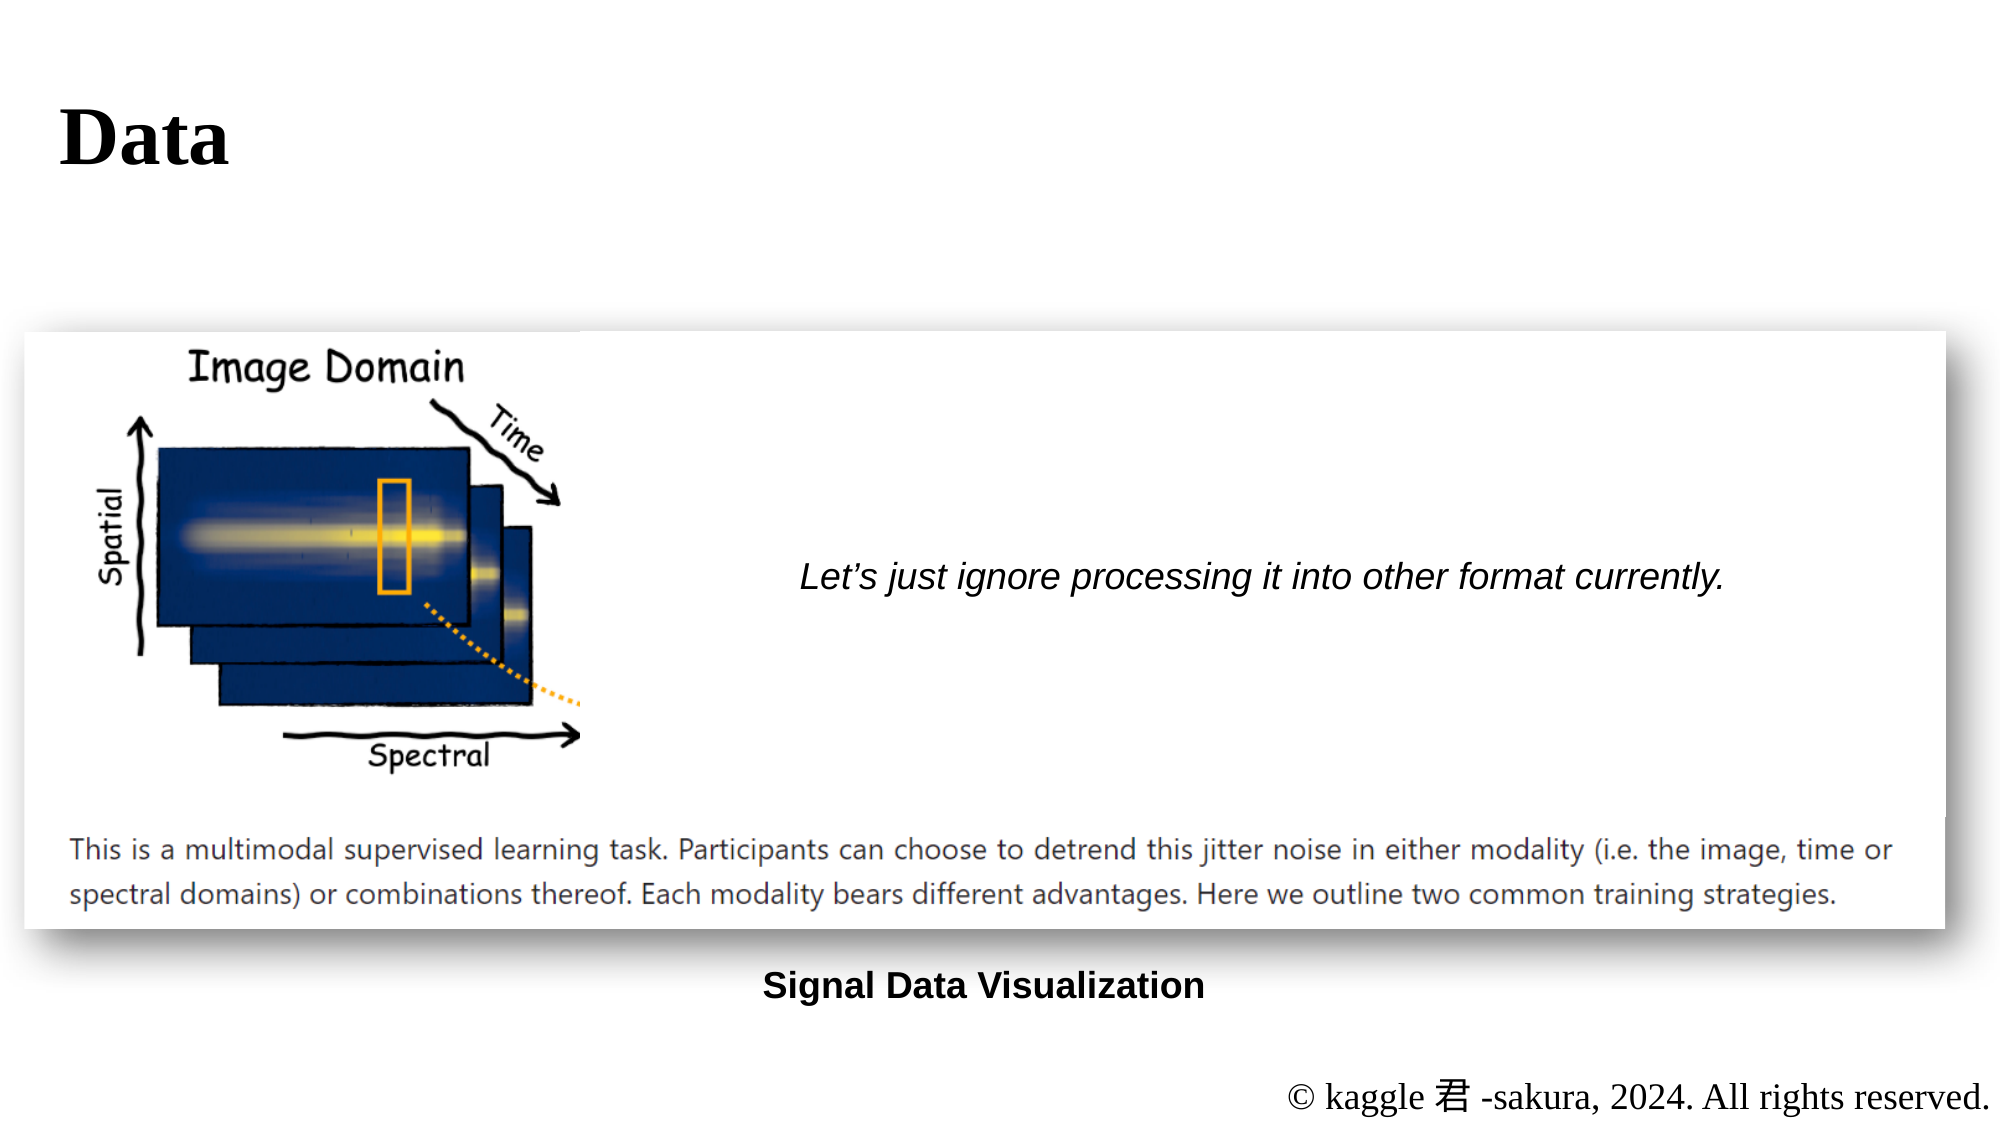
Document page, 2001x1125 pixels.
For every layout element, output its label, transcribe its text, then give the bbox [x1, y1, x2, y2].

text_box © kaggle君-sakura, 2024. All rights reserved. [1272, 1064, 2000, 1125]
picture [24, 332, 1946, 929]
text_box Signal Data Visualization [747, 954, 1222, 1014]
text_box Data [44, 73, 1028, 189]
